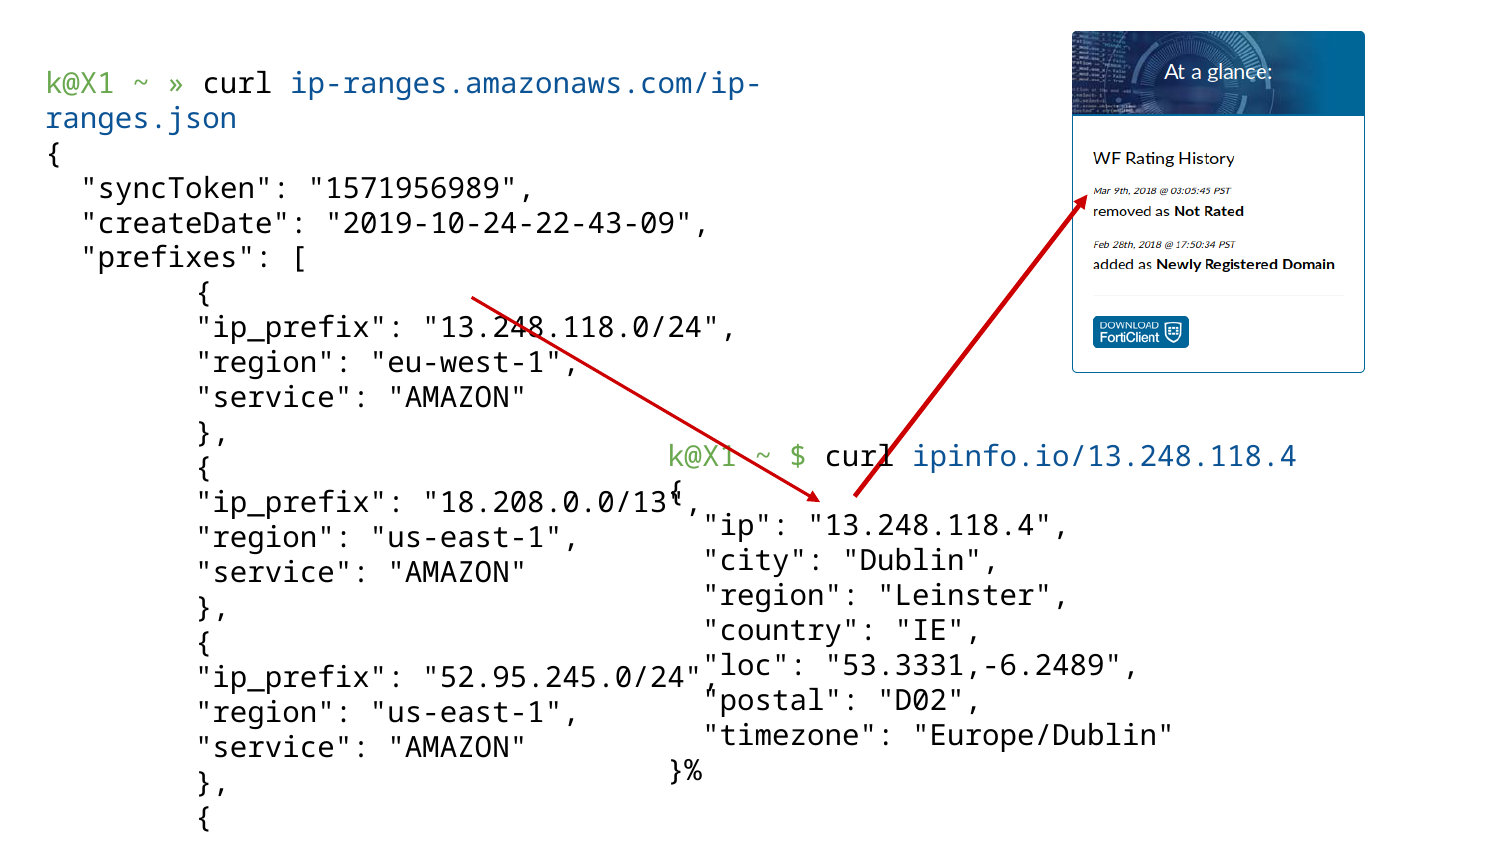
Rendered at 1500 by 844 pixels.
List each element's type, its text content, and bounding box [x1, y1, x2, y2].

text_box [471, 297, 821, 503]
picture [1068, 27, 1372, 376]
text_box k@X1 ~ » curl ip-ranges.amazonaws.com/ip-ranges.json { "syncToken": "1571956989", "createDate": "2019-10-24-22-43-09", "prefixes": [ { "ip_prefix": "13.248.118.0/24", "region": "eu-west-1", "service": "AMAZON" }, { "ip_prefix": "18.208.0.0/13", "region": "us-east-1", "service": "AMAZON" }, { "ip_prefix": "52.95.245.0/24", "region": "us-east-1", "service": "AMAZON" }, { [30, 49, 822, 815]
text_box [854, 194, 1088, 497]
text_box k@X1 ~ $ curl ipinfo.io/13.248.118.4 { "ip": "13.248.118.4", "city": "Dublin", "region": "Leinster", "country": "IE", "loc": "53.3331,-6.2489", "postal": "D02", "timezone": "Europe/Dublin" }% [652, 421, 1407, 791]
